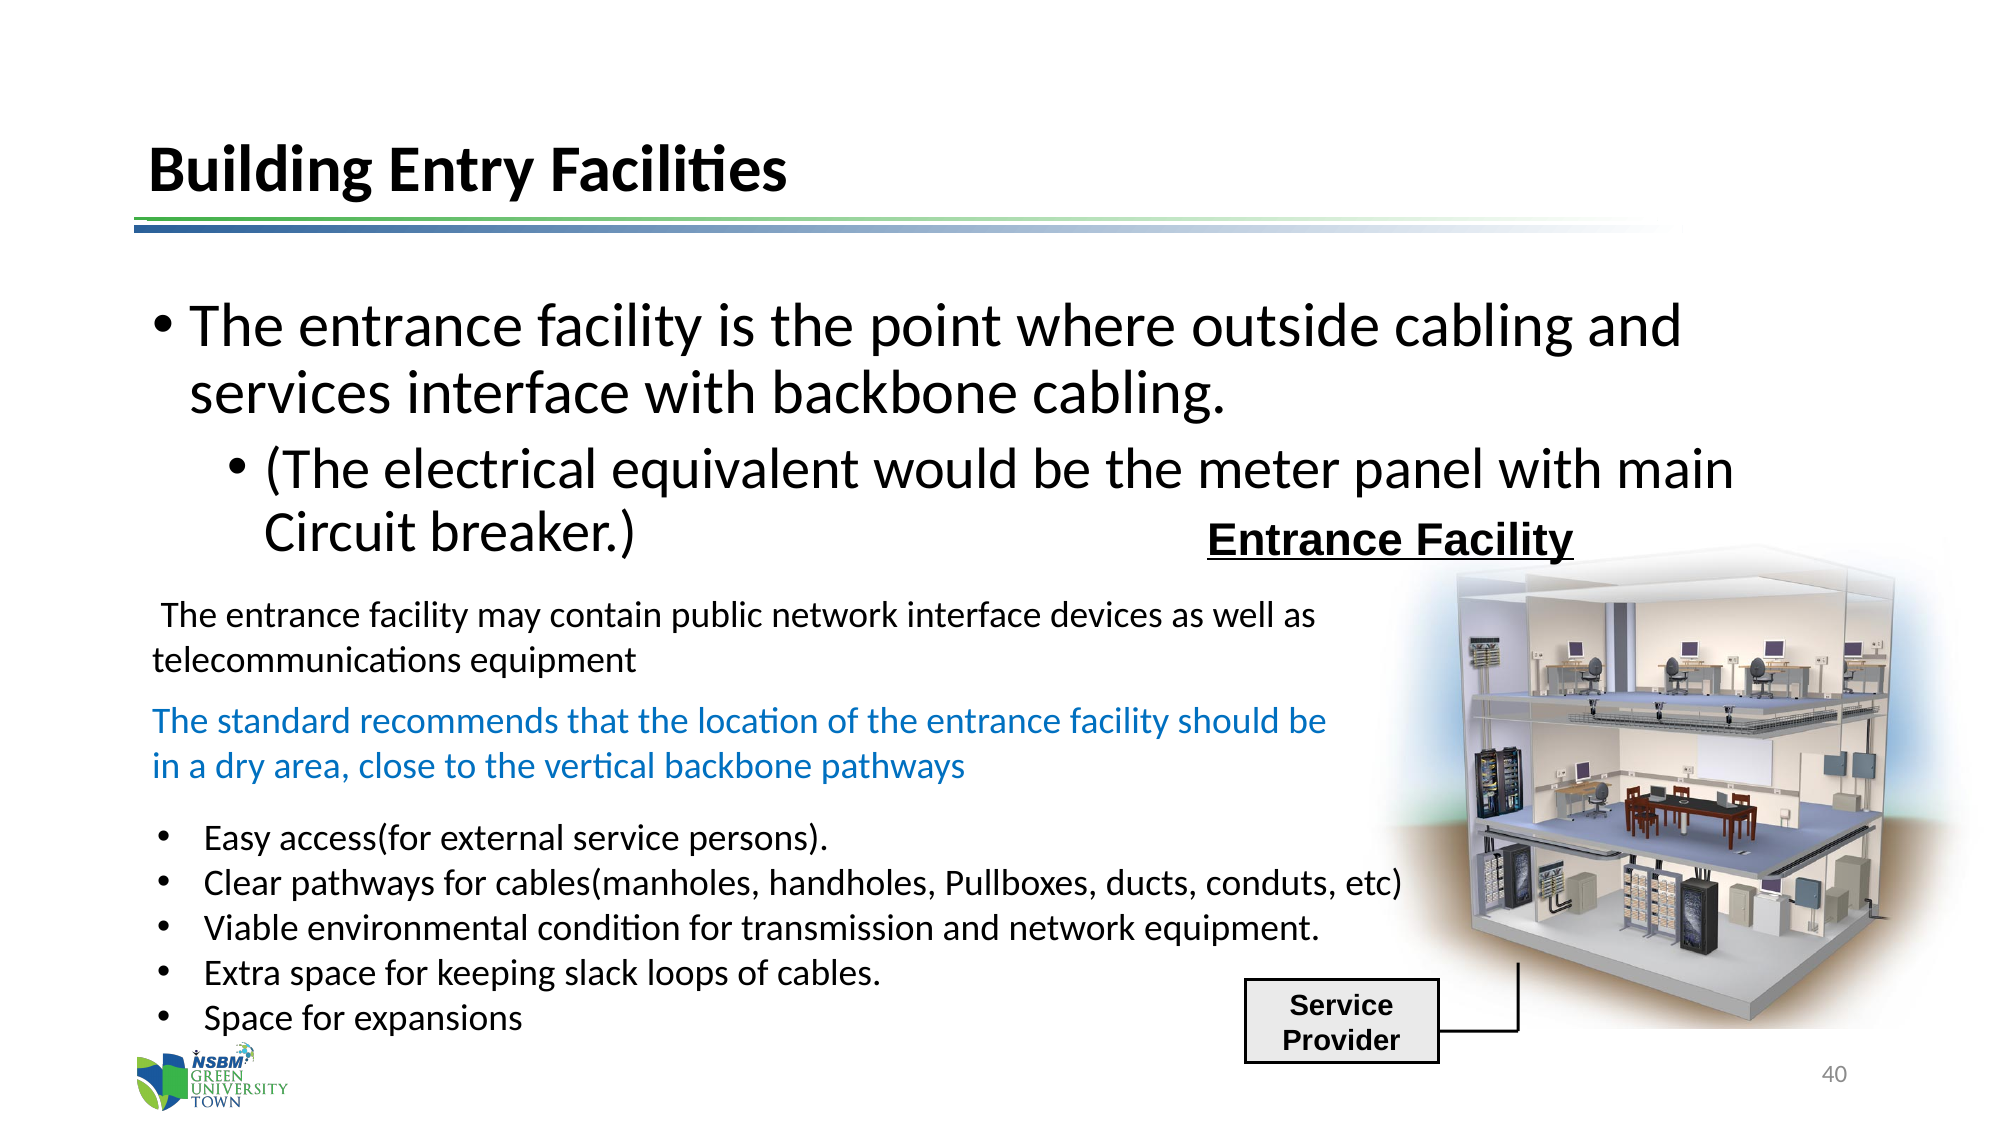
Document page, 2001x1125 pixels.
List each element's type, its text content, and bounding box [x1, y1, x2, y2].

list The entrance facility is the point where outside cabling and services interface with backbone cabling. (The electrical equivalent would be the meter panel with main Circuit breaker.) [137, 794, 1318, 999]
text_box Easy access(for external service persons). Clear pathways for cables(manholes, handholes, Pullboxes, ducts, conduts, etc) Viable environmental condition for transmission and network equipment. Extra space for keeping slack loops of cables. Space for expansions [142, 805, 1318, 1045]
text_box Entrance Facility [1193, 502, 1632, 572]
text_box The entrance facility may contain public network interface devices as well as telecommunications equipment [137, 582, 1318, 688]
text_box The standard recommends that the location of the entrance facility should be in a dry area, close to the vertical backbone pathways [137, 689, 1318, 794]
list The entrance facility is the point where outside cabling and services interface with backbone cabling. (The electrical equivalent would be the meter panel with main Circuit breaker.) [137, 285, 1863, 582]
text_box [1245, 962, 1519, 1101]
slide_number 40 [1412, 1042, 1863, 1103]
title Building Entry Facilities [133, 85, 1859, 256]
picture [137, 1042, 288, 1111]
picture [1318, 537, 2000, 1029]
